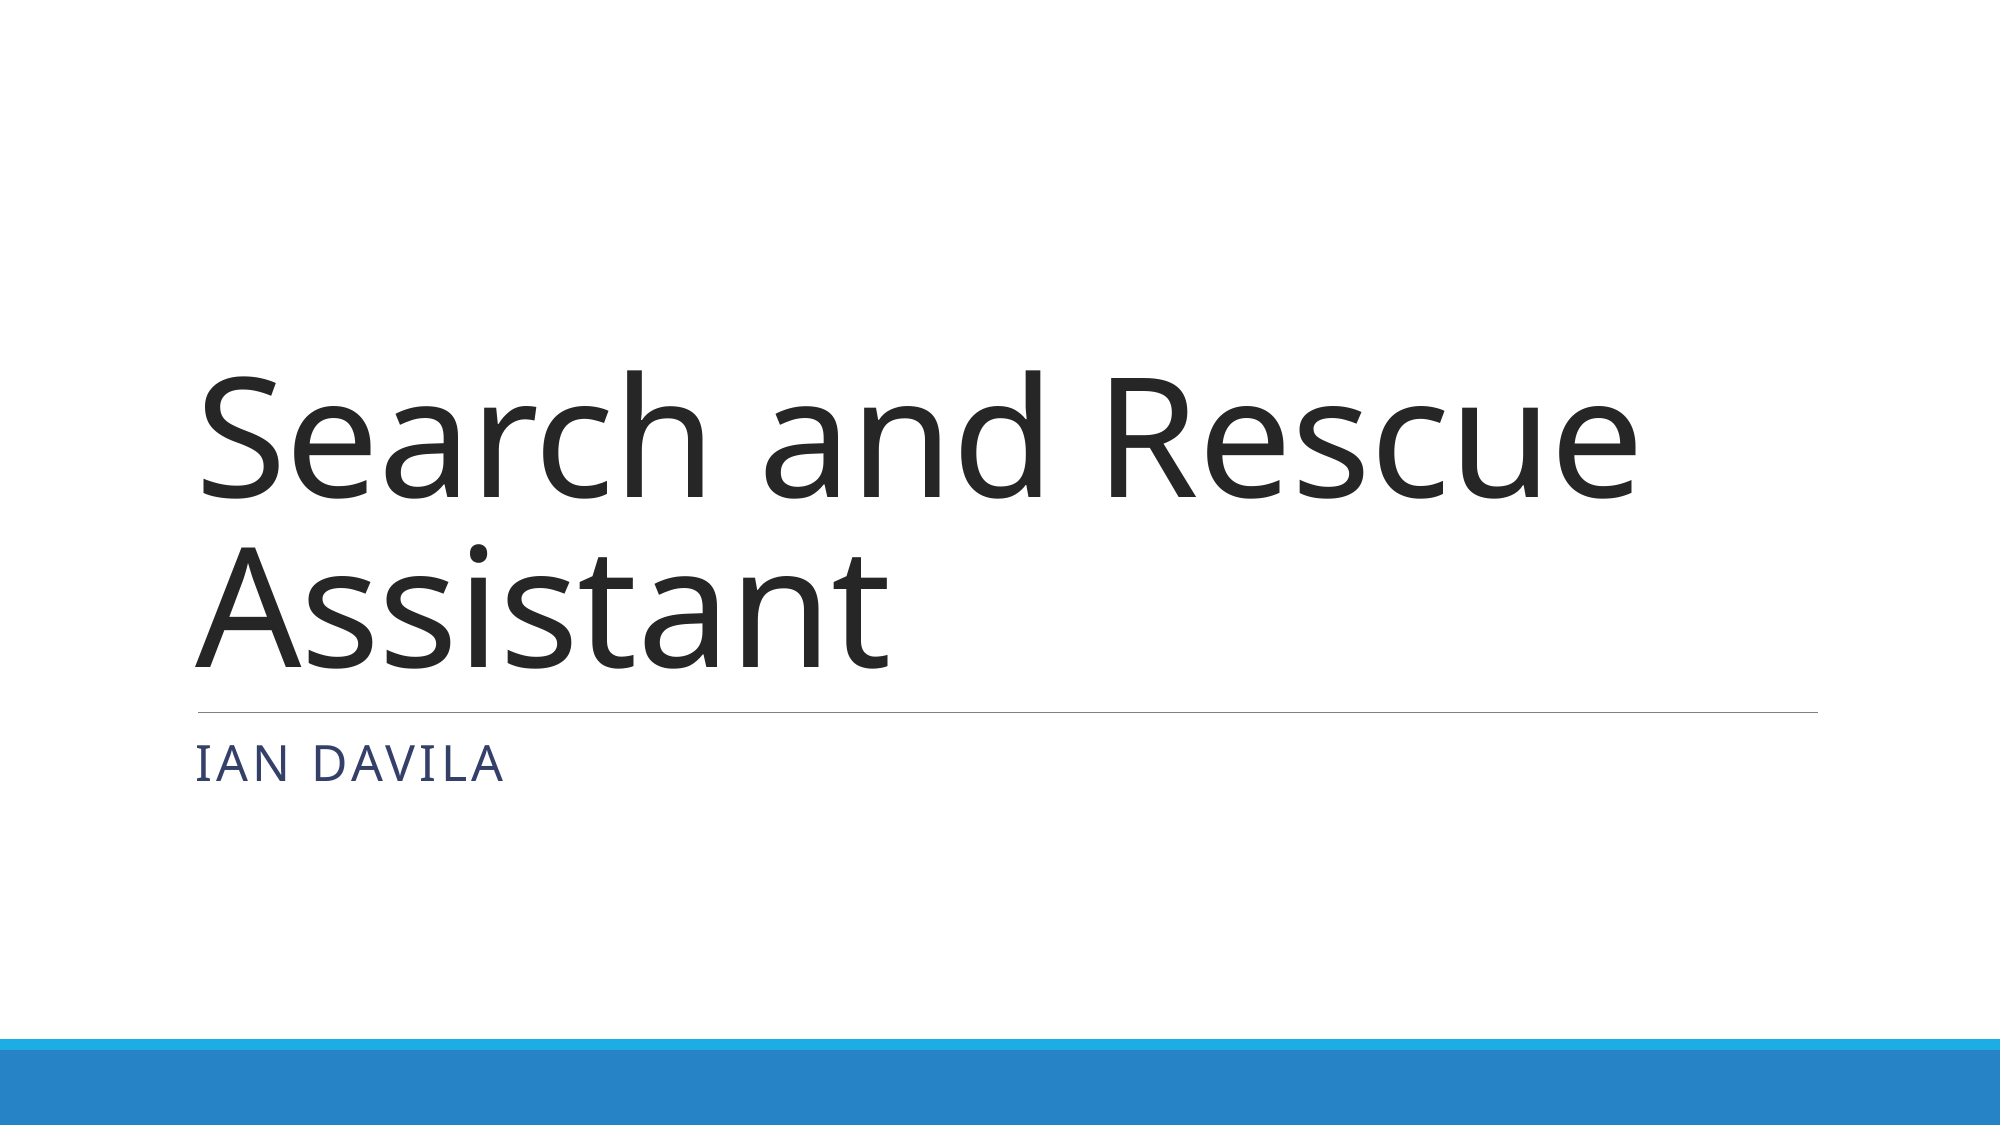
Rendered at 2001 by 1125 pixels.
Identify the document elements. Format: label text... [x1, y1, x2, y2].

subtitle Ian Davila [180, 730, 1831, 919]
title Search and Rescue Assistant [180, 124, 1830, 710]
